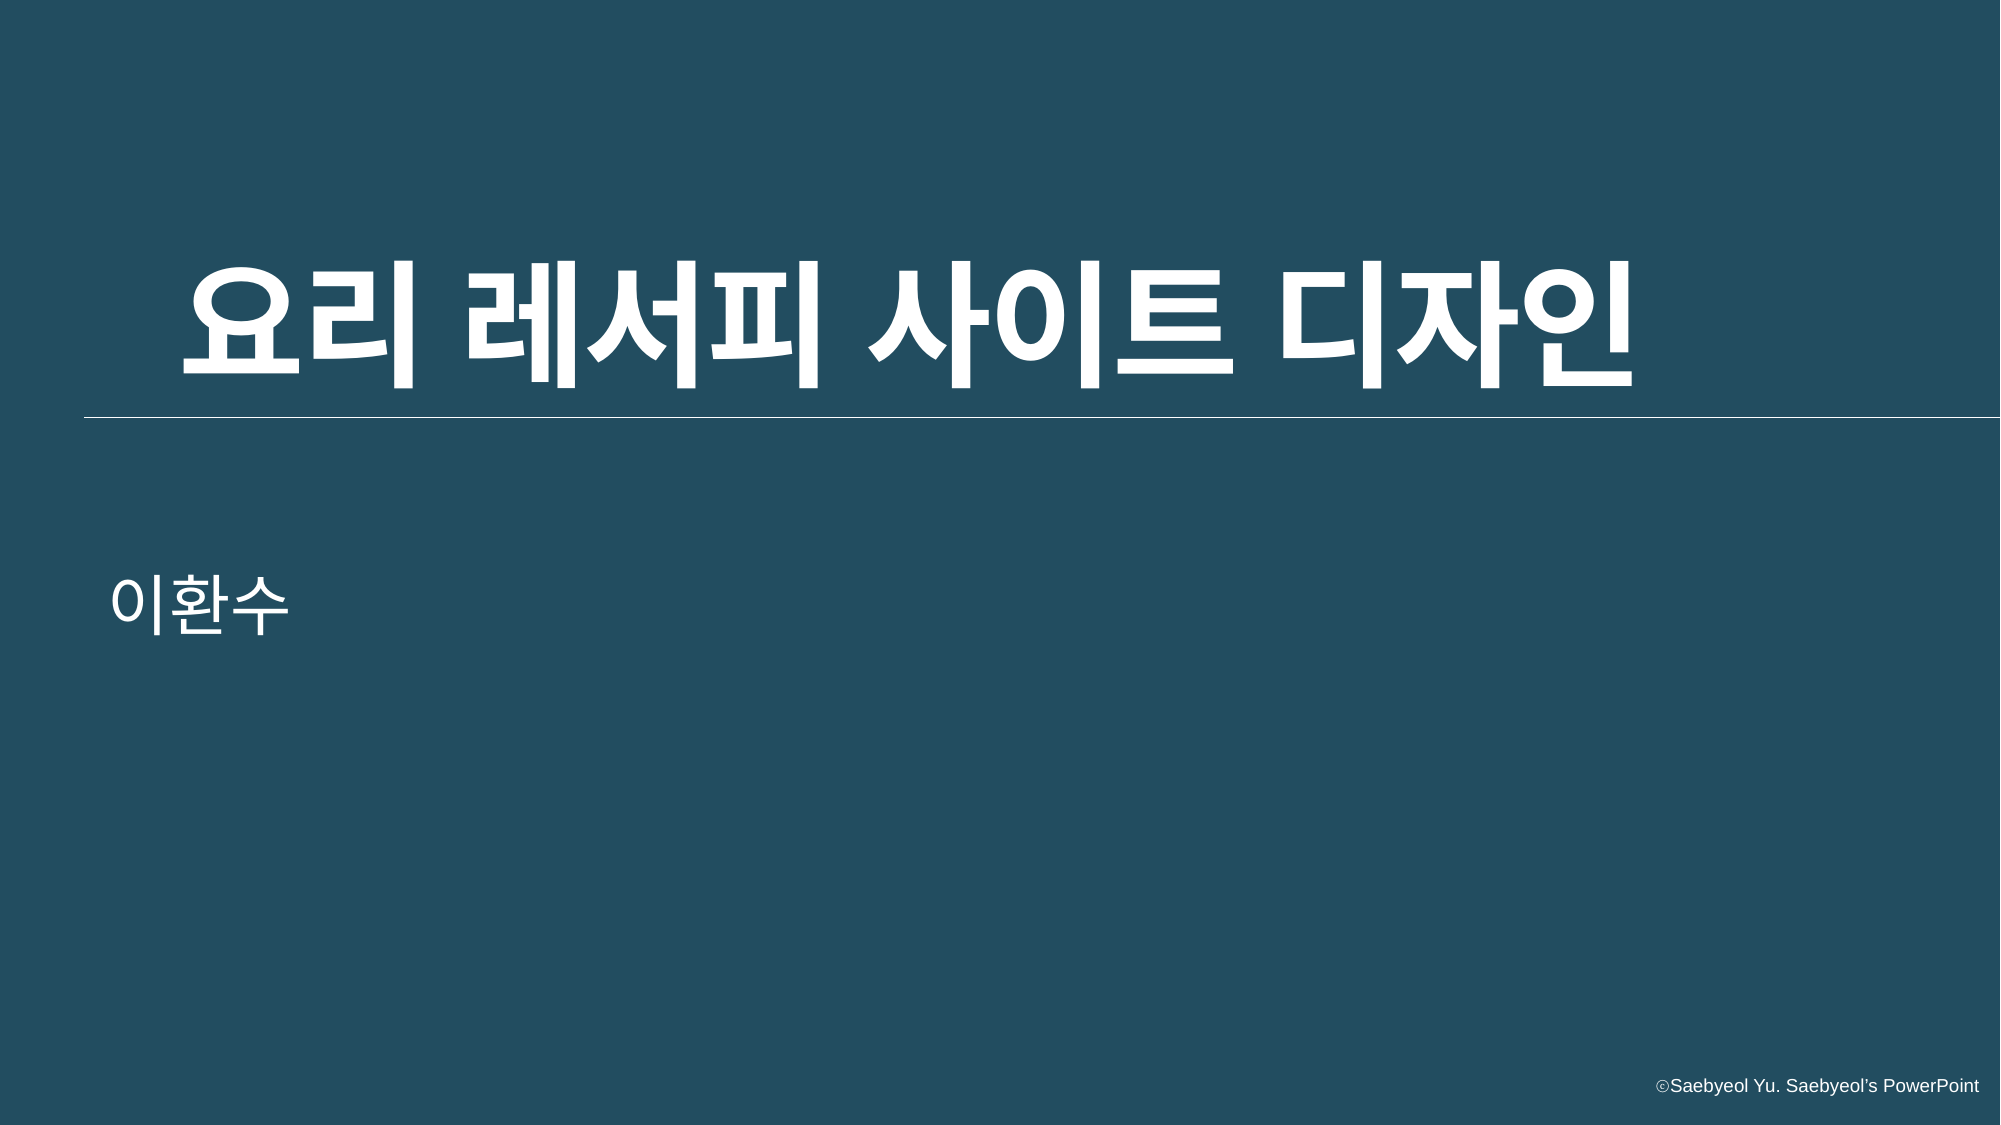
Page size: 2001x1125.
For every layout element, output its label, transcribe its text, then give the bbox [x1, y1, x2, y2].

text_box 이환수 [93, 476, 308, 751]
text_box 요리 레서피 사이트 디자인 [163, 231, 1695, 412]
